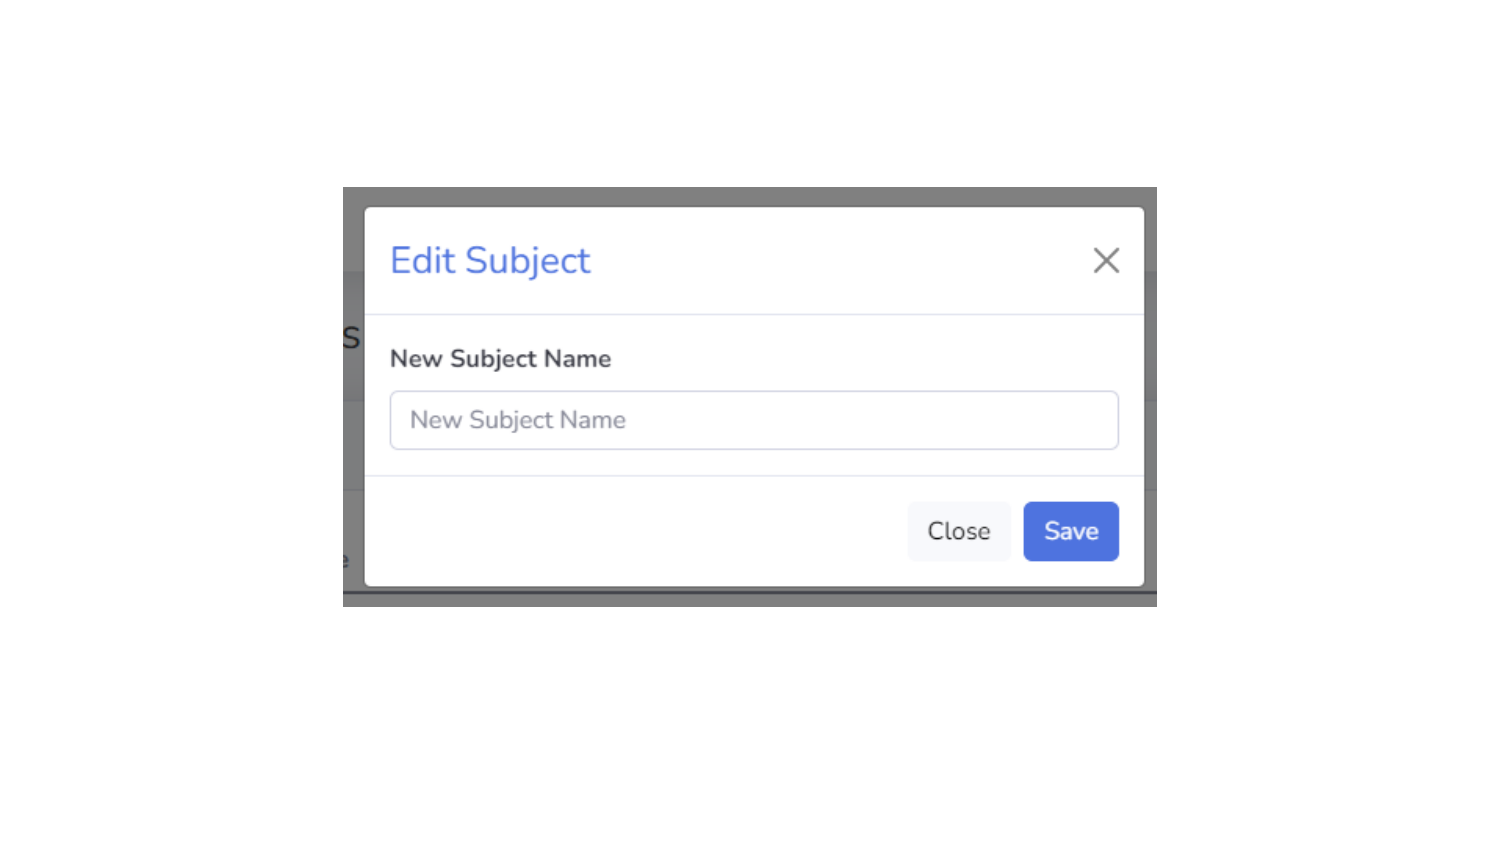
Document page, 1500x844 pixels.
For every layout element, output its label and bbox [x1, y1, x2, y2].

picture [343, 187, 1157, 607]
